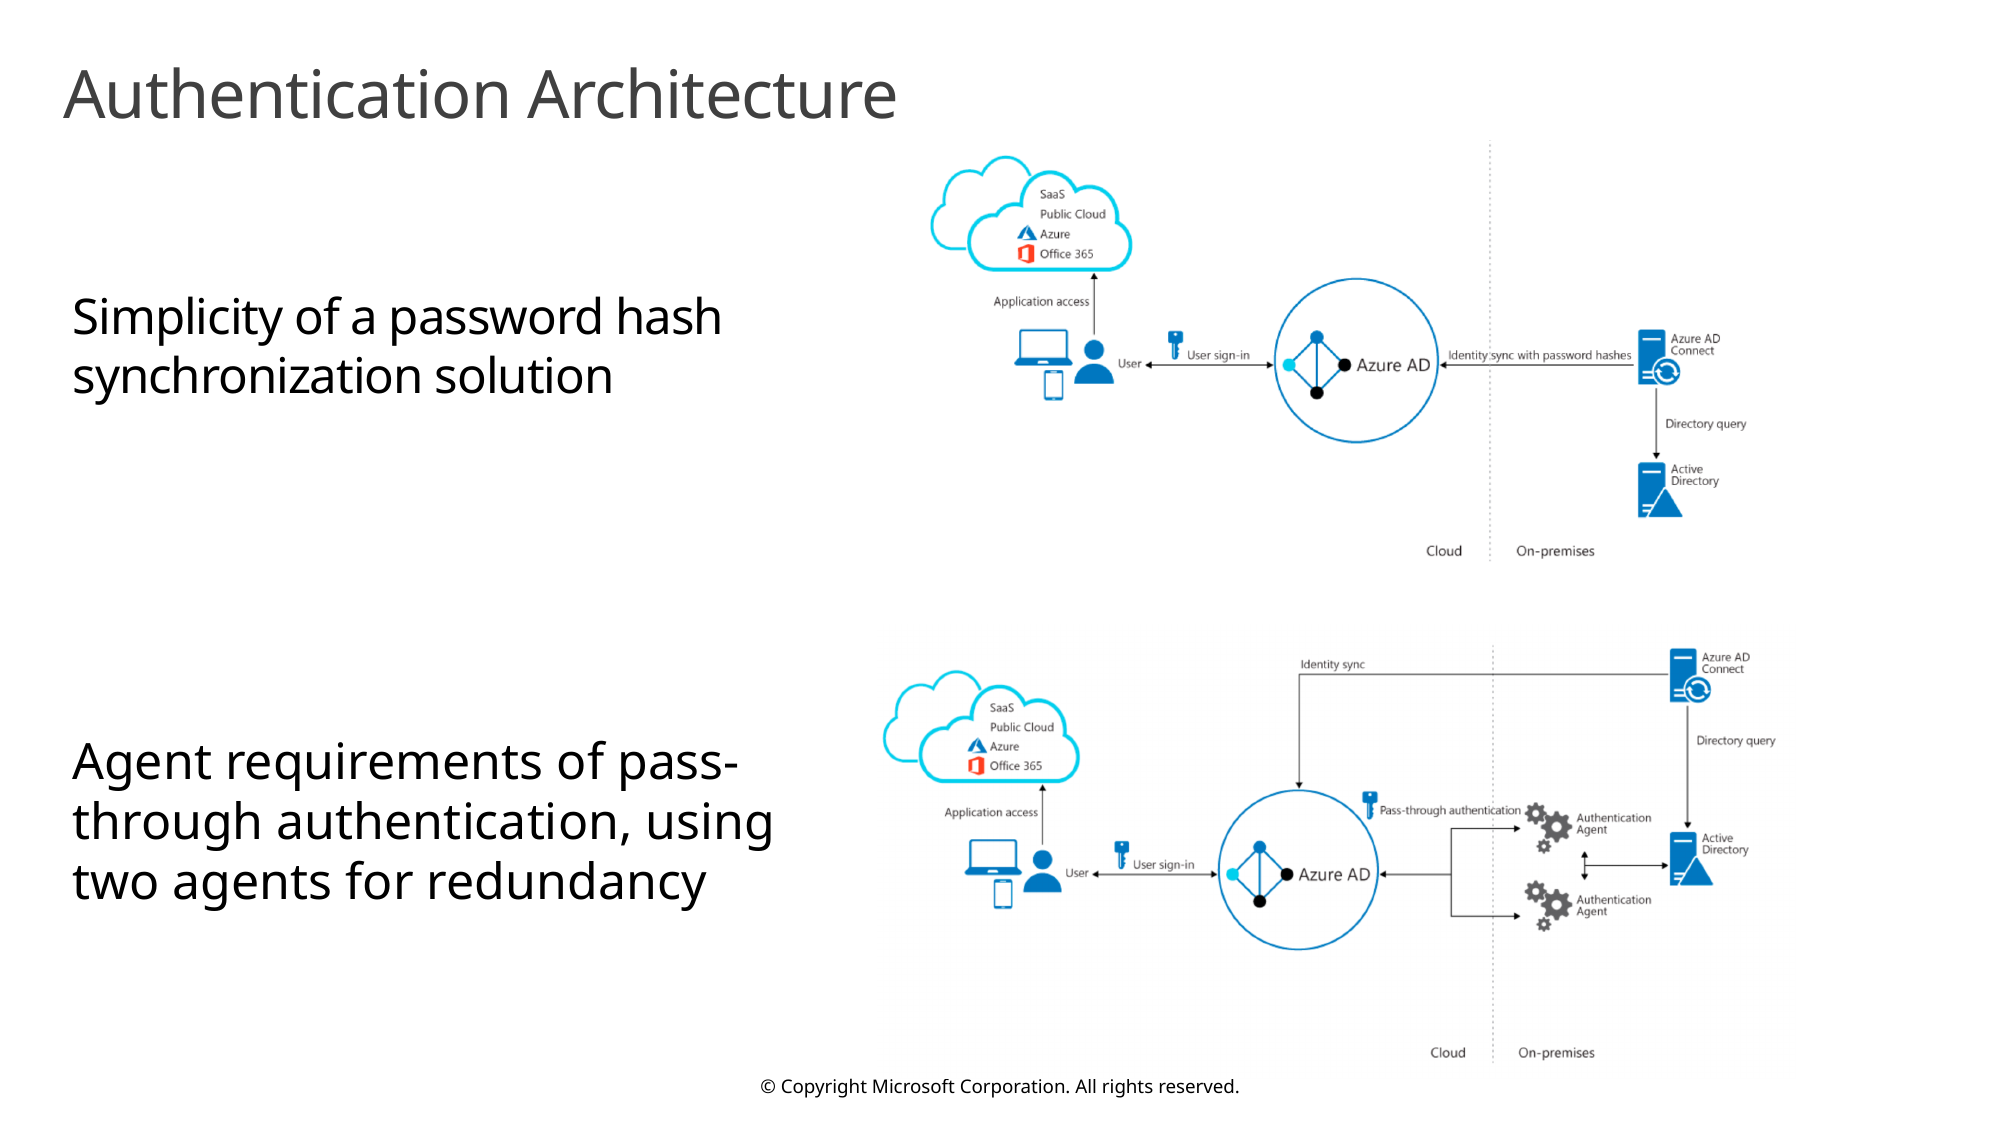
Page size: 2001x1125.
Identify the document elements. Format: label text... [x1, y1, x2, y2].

list Simplicity of a password hash synchronization solution [57, 278, 747, 415]
picture [876, 624, 1796, 1080]
picture [921, 140, 1756, 563]
text_box Agent requirements of pass-through authentication, using two agents for redundancy [57, 721, 862, 917]
title Authentication Architecture [63, 45, 1919, 112]
